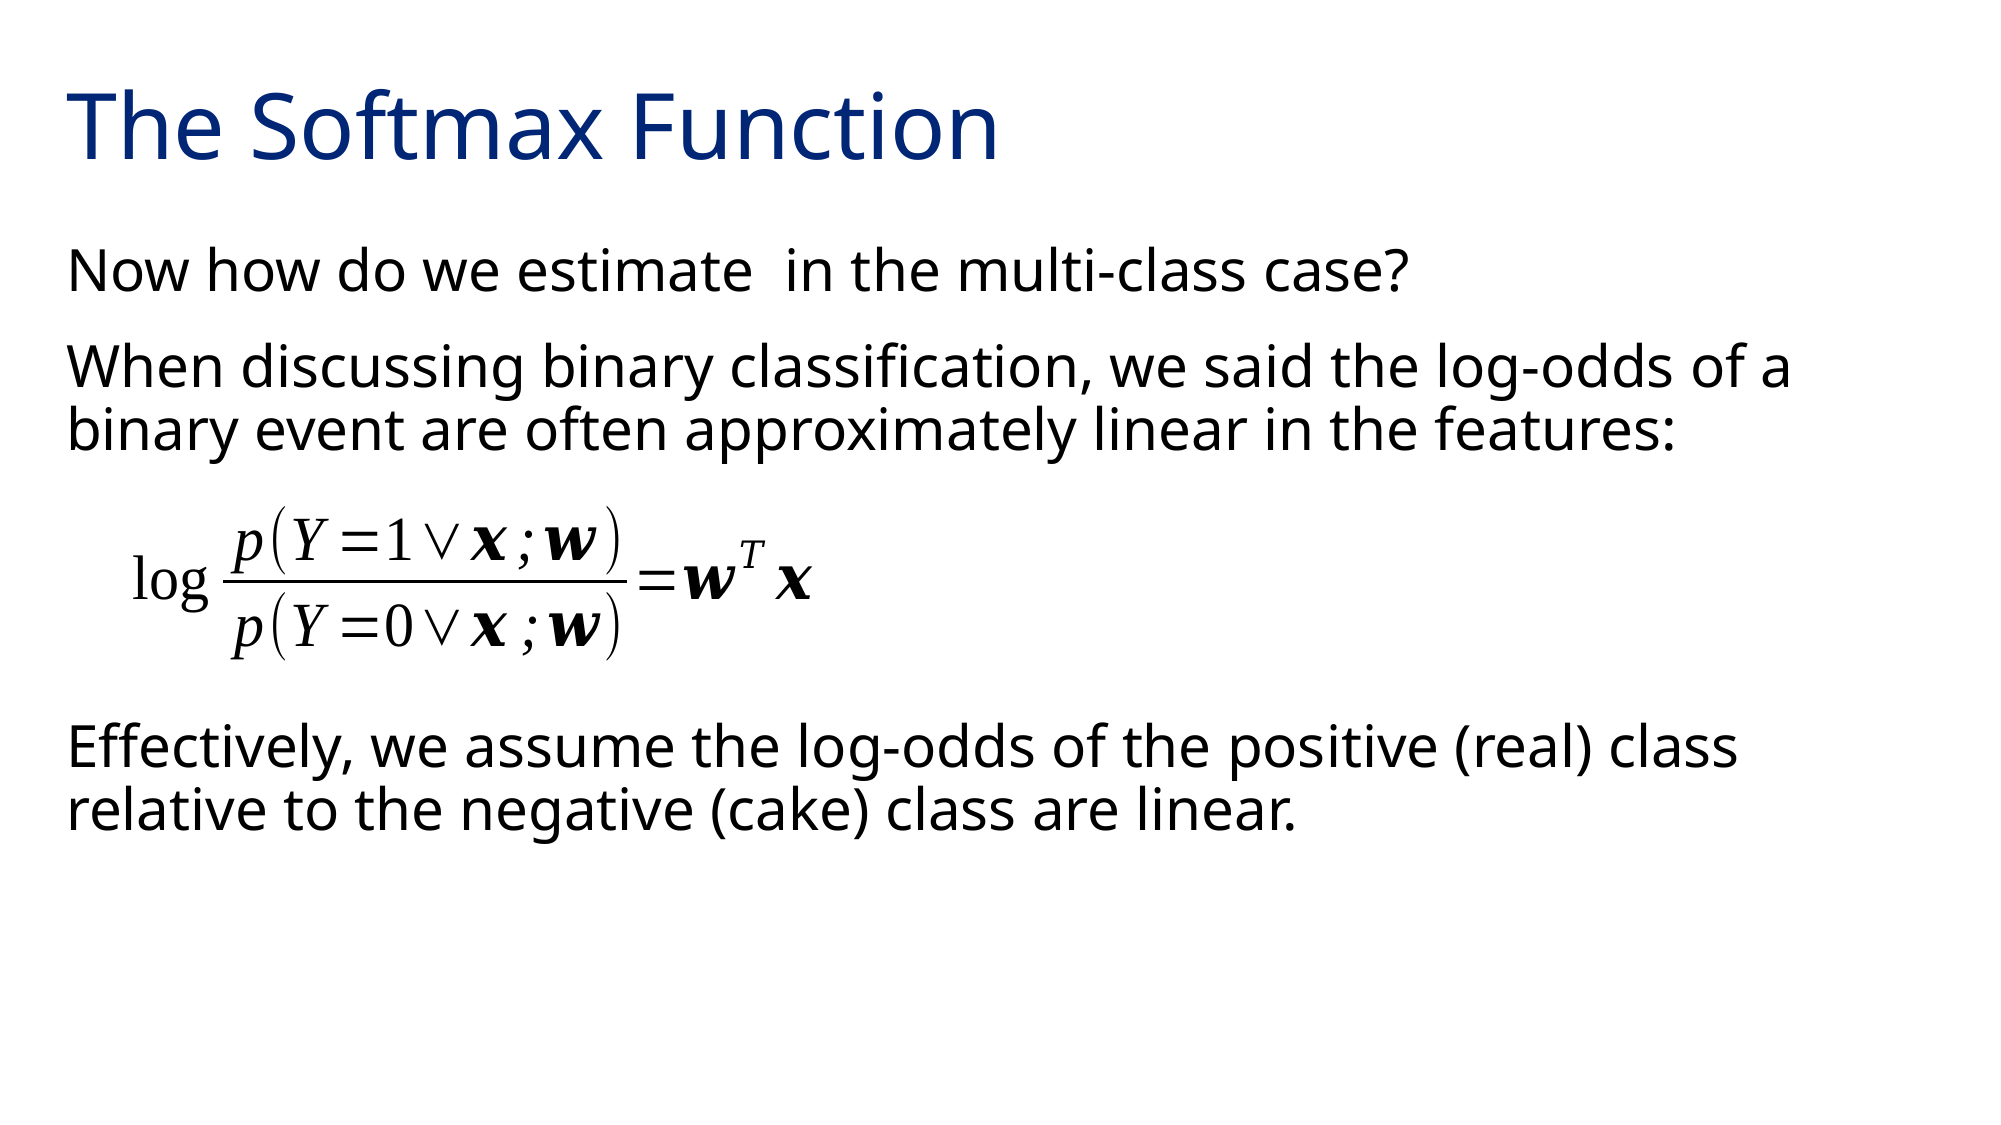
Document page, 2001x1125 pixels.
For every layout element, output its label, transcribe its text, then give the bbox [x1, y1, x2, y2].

title The Softmax Function [51, 44, 1949, 216]
text_box When discussing binary classification, we said the log-odds of a binary event are often approximately linear in the features: [51, 329, 1949, 501]
text_box Effectively, we assume the log-odds of the positive (real) class relative to the negative (cake) class are linear. [51, 709, 1949, 881]
